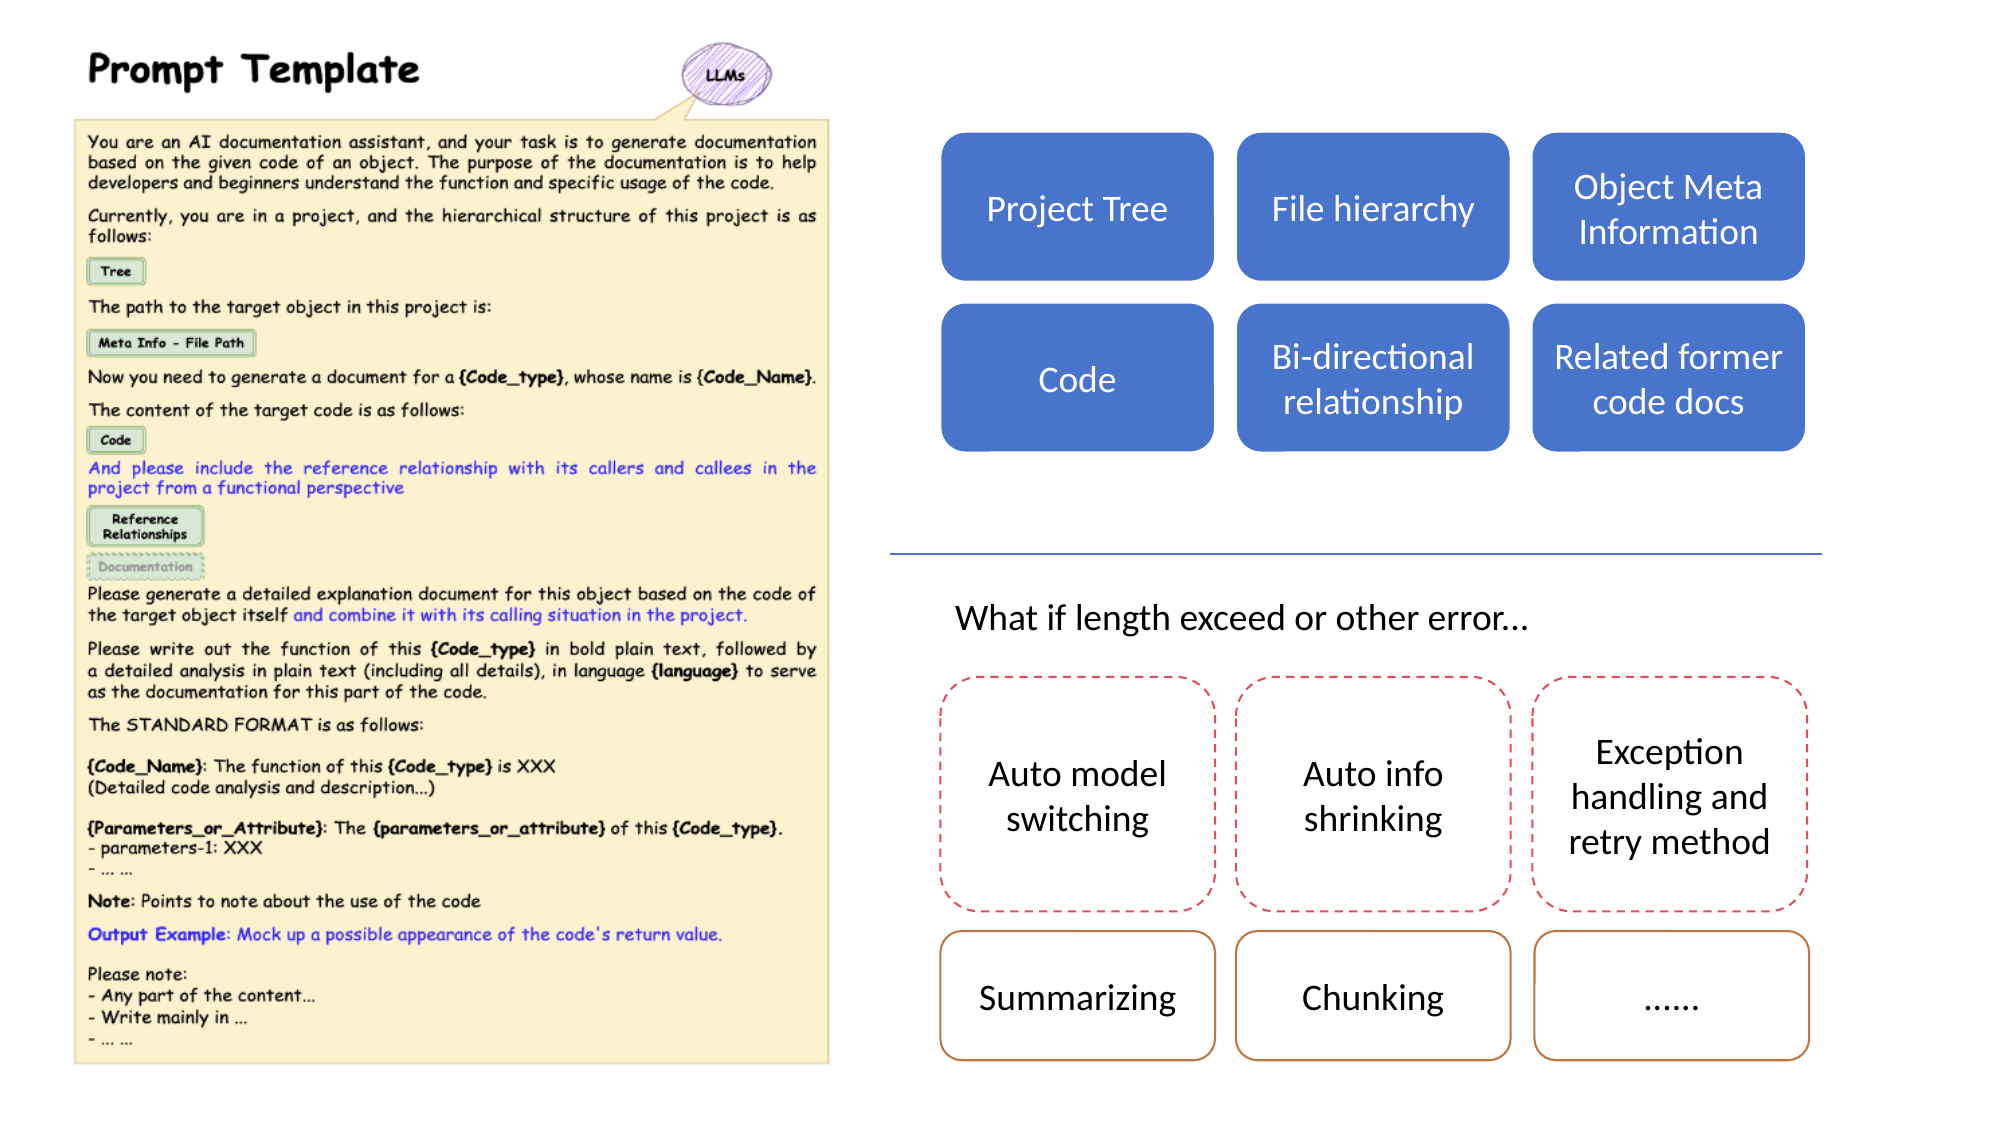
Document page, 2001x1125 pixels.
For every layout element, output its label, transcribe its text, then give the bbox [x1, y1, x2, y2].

text_box Exception handling and retry method [1532, 676, 1808, 912]
text_box Related former code docs [1530, 301, 1808, 454]
text_box What if length exceed or other error... [940, 585, 1608, 646]
text_box Summarizing [939, 929, 1217, 1062]
text_box Bi-directional relationship [1234, 301, 1512, 454]
text_box Code [939, 301, 1217, 454]
text_box ...... [1533, 929, 1811, 1062]
text_box Auto info shrinking [1235, 676, 1511, 912]
text_box Object Meta Information [1530, 130, 1808, 283]
text_box Project Tree [939, 130, 1217, 283]
text_box File hierarchy [1234, 130, 1512, 283]
picture [42, 34, 854, 1091]
text_box Chunking [1234, 929, 1512, 1062]
text_box Auto model switching [940, 676, 1216, 912]
